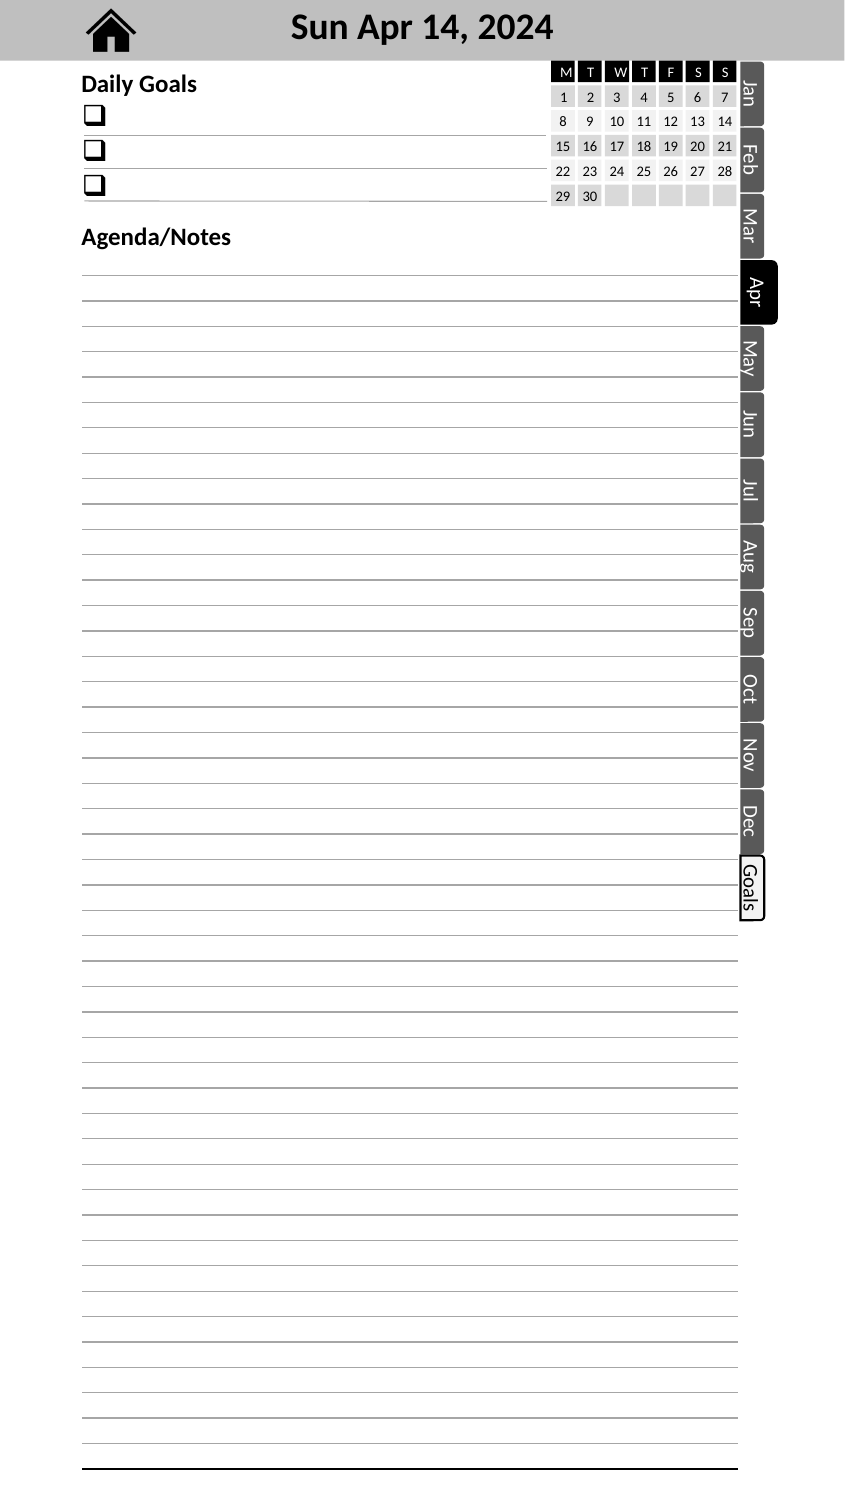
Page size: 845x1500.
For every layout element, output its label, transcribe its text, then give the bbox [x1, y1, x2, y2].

list Sun Apr 14, 2024 [190, 0, 655, 61]
picture [82, 1, 140, 59]
